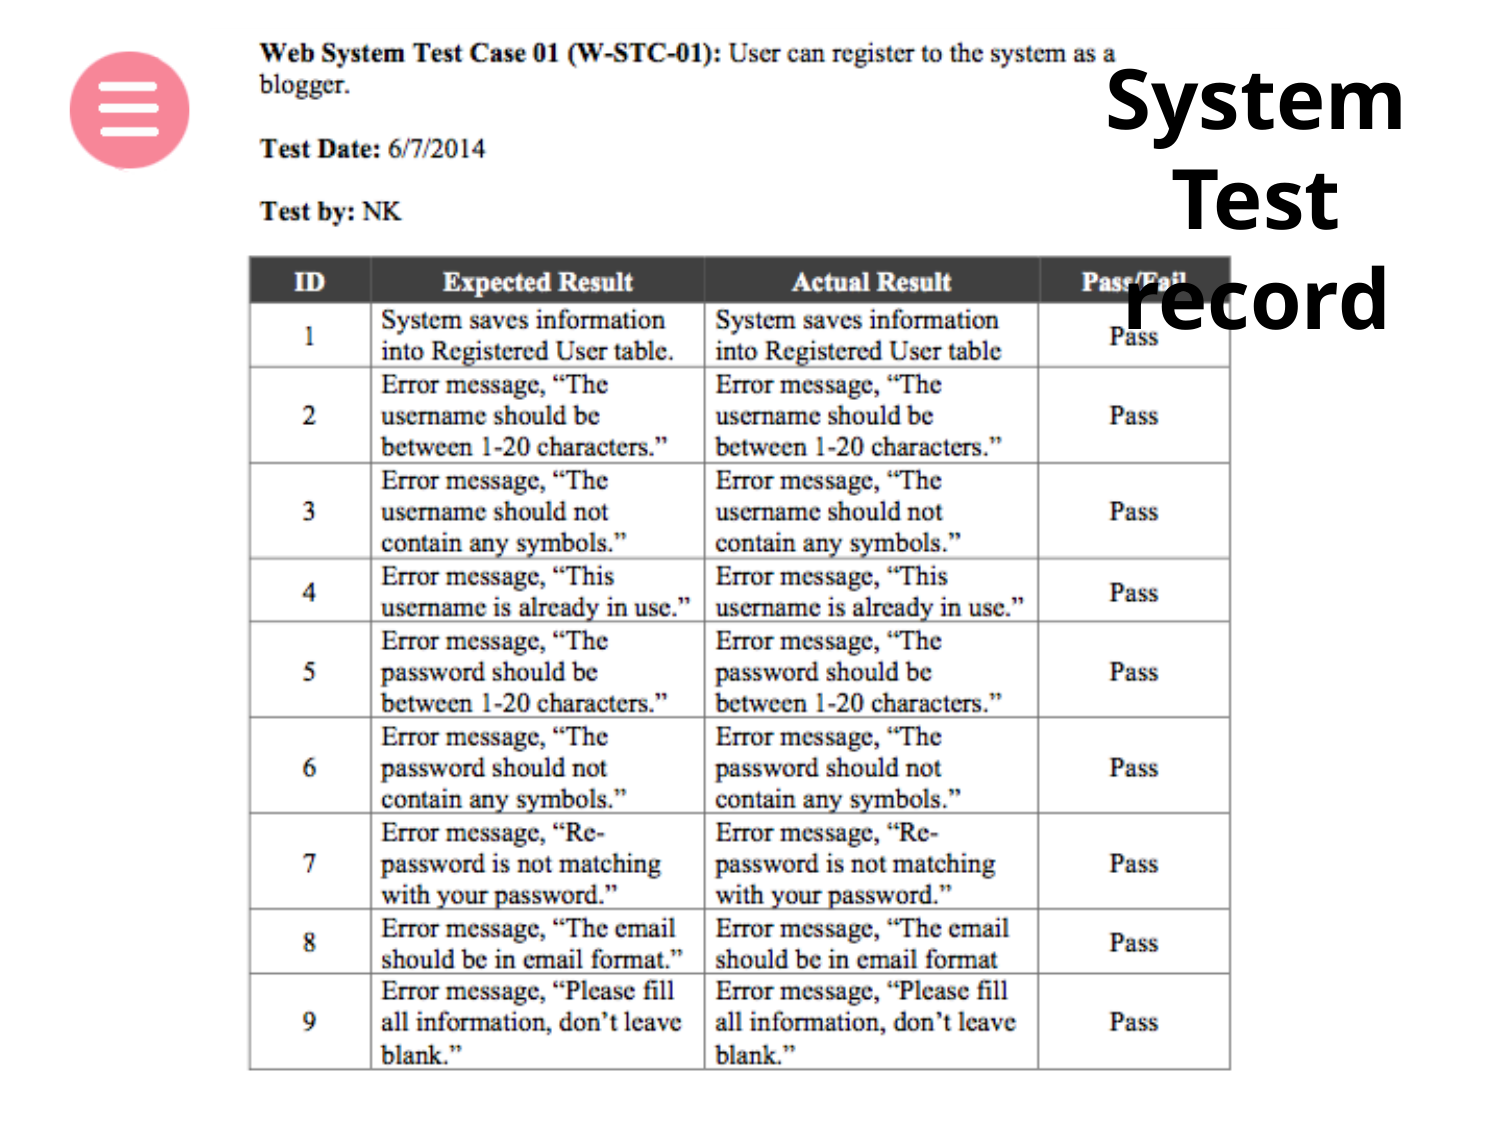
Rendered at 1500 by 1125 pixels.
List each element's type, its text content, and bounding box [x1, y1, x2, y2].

picture [39, 18, 1290, 1099]
text_box System Test record [1294, 38, 1500, 354]
